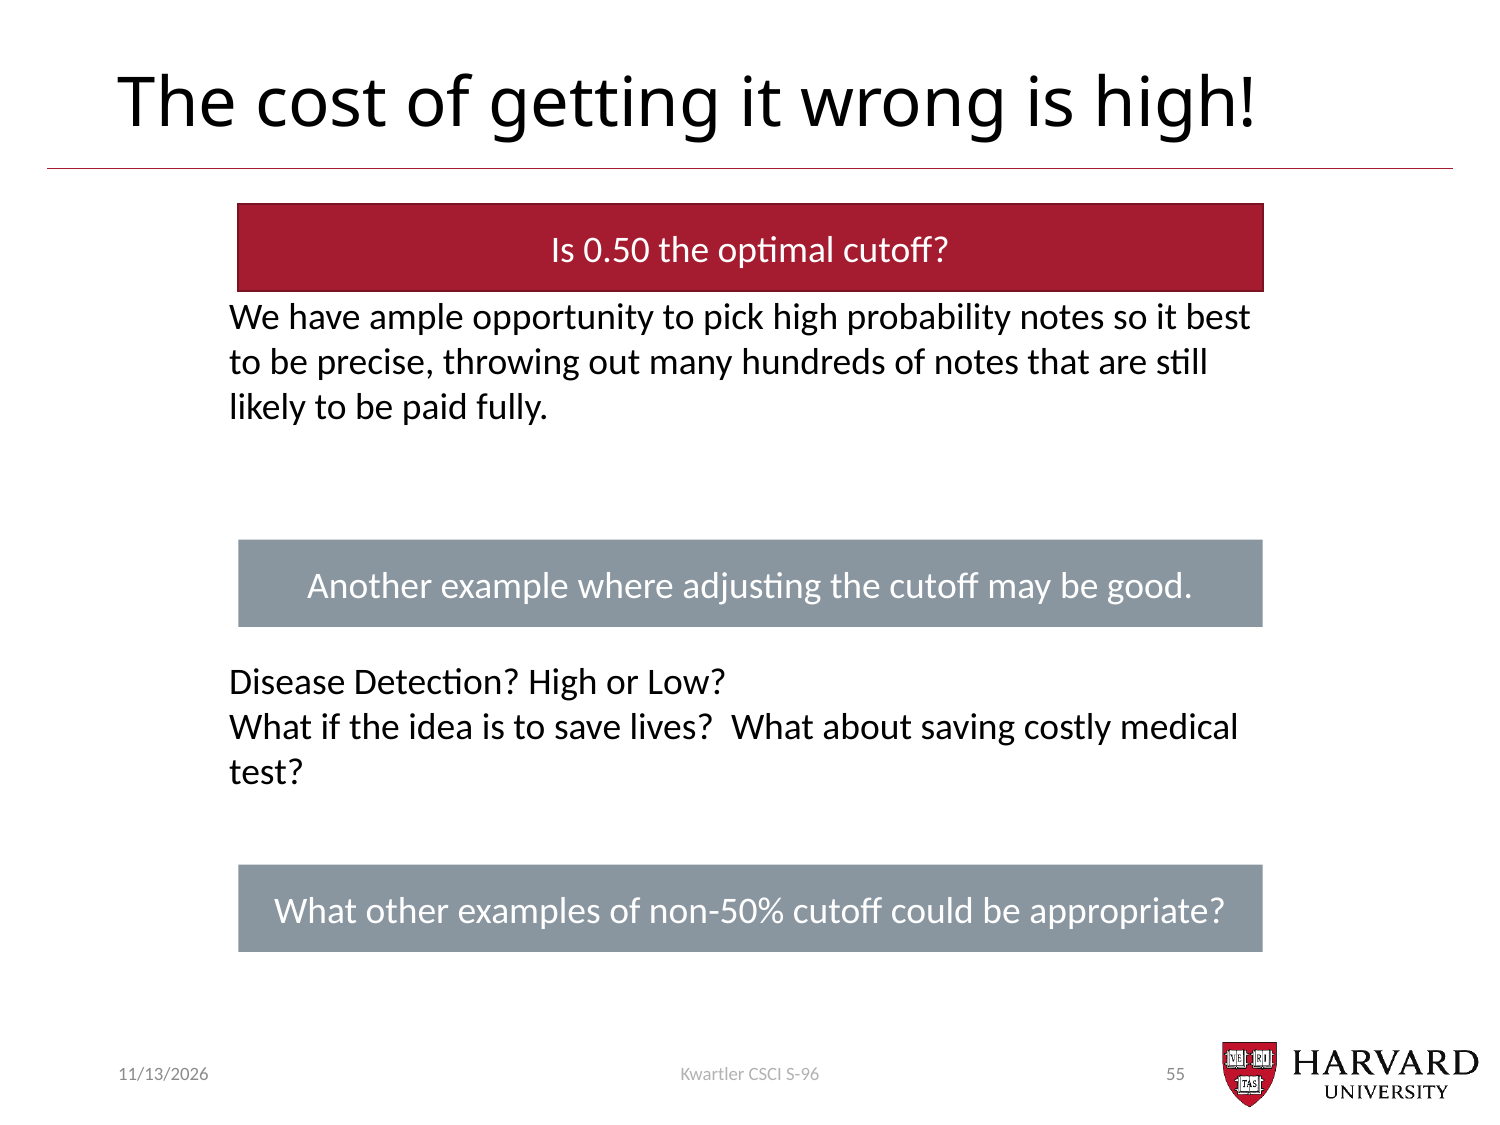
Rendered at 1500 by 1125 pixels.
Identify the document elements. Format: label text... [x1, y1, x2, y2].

slide_number 55 [1059, 1042, 1200, 1103]
text_box We have ample opportunity to pick high probability notes so it best to be precise, throwing out many hundreds of notes that are still likely to be paid fully. [214, 284, 1287, 435]
footer Kwartler CSCI S-96 [496, 1042, 1004, 1103]
text_box Is 0.50 the optimal cutoff? [237, 203, 1264, 292]
text_box What other examples of non-50% cutoff could be appropriate? [237, 864, 1264, 953]
picture [1200, 1024, 1500, 1125]
text_box Another example where adjusting the cutoff may be good. [237, 539, 1264, 628]
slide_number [103, 1042, 441, 1103]
title The cost of getting it wrong is high! [103, 59, 1397, 157]
text_box Disease Detection? High or Low? What if the idea is to save lives? What about saving costly medical test? [214, 649, 1287, 800]
